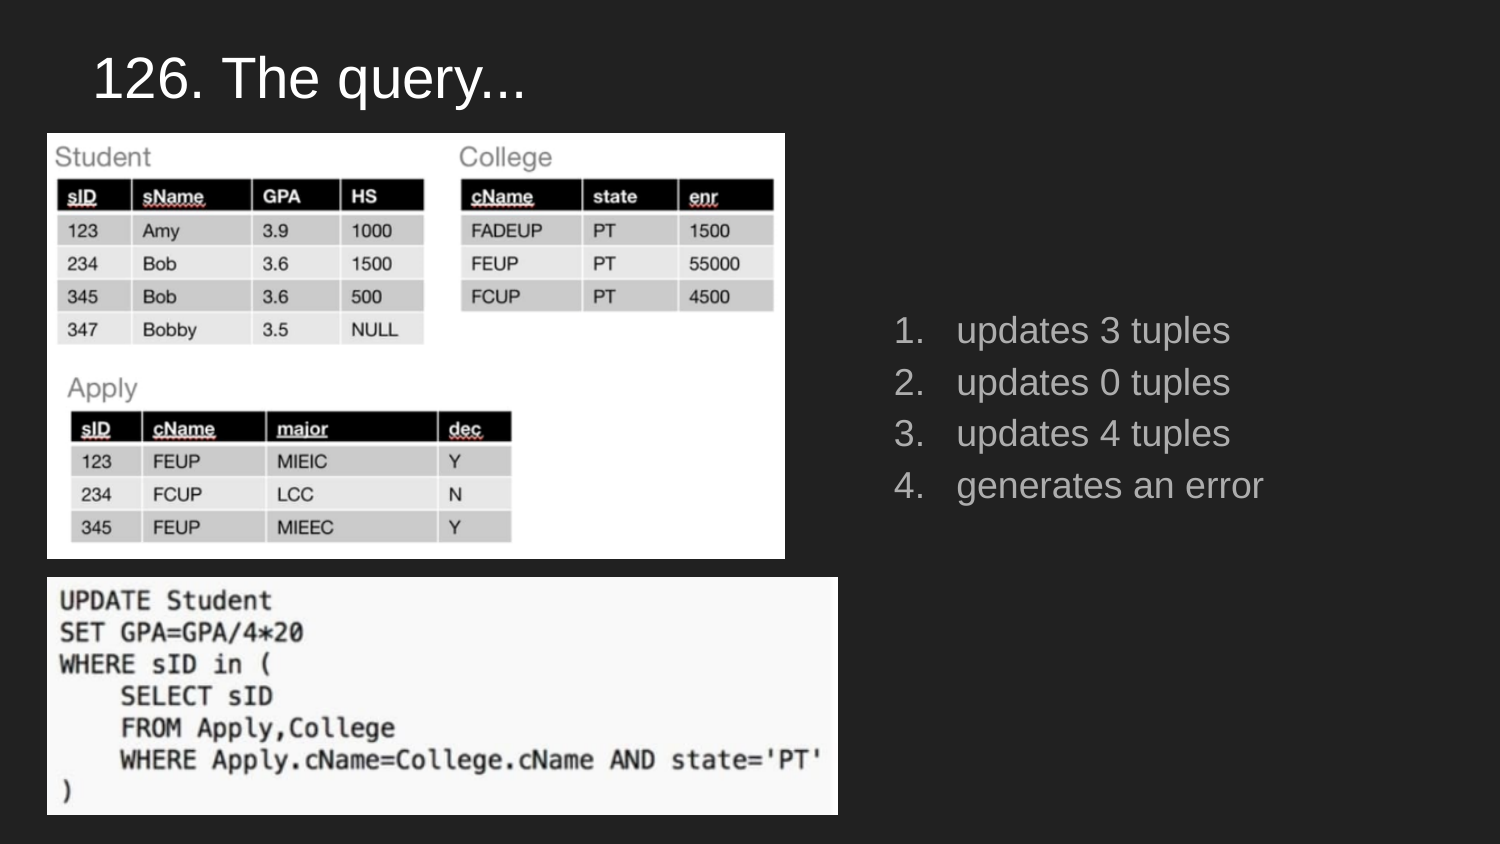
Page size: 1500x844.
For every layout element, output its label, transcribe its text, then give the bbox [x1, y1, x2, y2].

picture [47, 133, 785, 559]
title 126. The query... [77, 25, 1423, 134]
list updates 3 tuples updates 0 tuples updates 4 tuples generates an error [866, 284, 1453, 799]
picture [47, 576, 838, 815]
